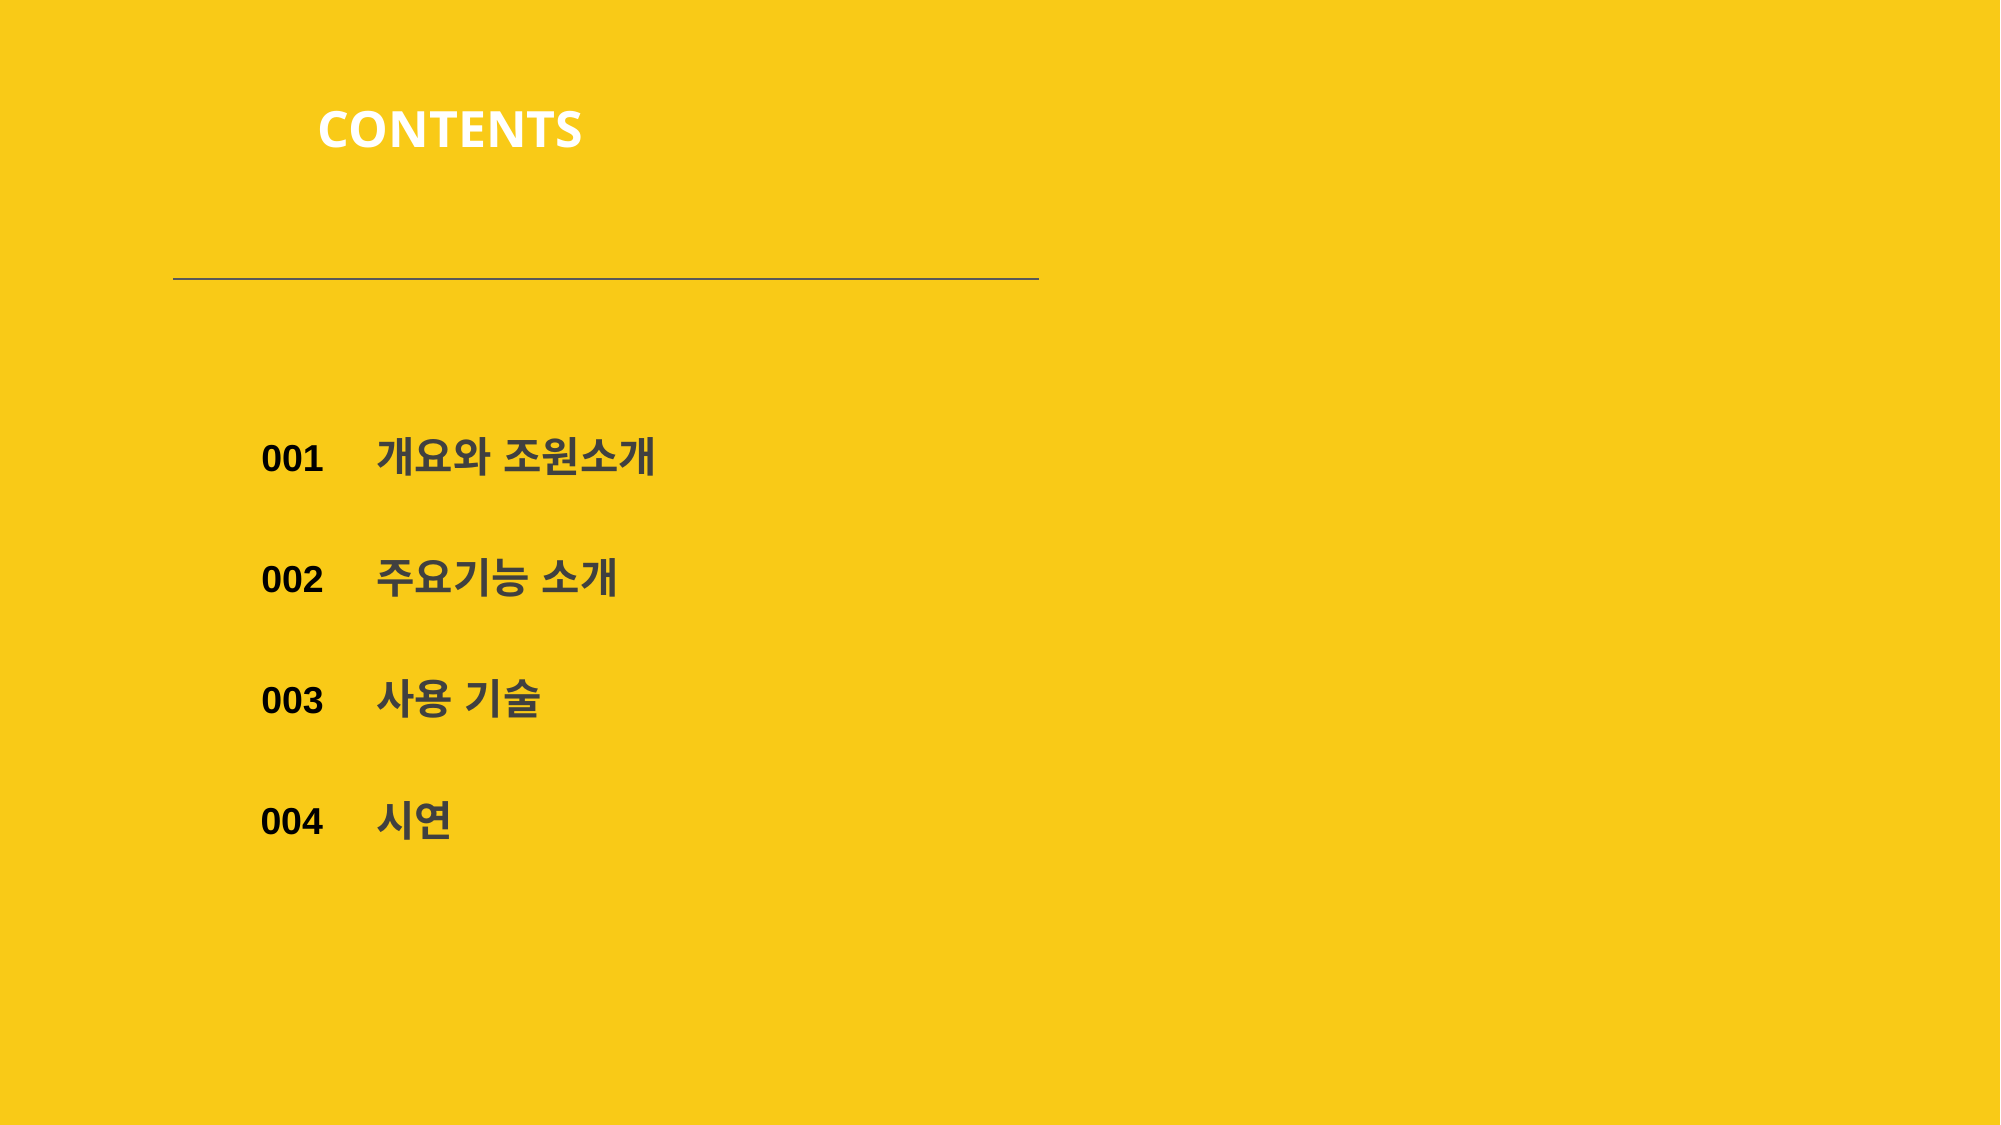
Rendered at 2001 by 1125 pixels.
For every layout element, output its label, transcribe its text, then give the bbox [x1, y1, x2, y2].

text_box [243, 423, 738, 490]
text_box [243, 786, 738, 853]
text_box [243, 544, 738, 611]
text_box CONTENTS [303, 89, 989, 165]
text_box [243, 665, 738, 732]
